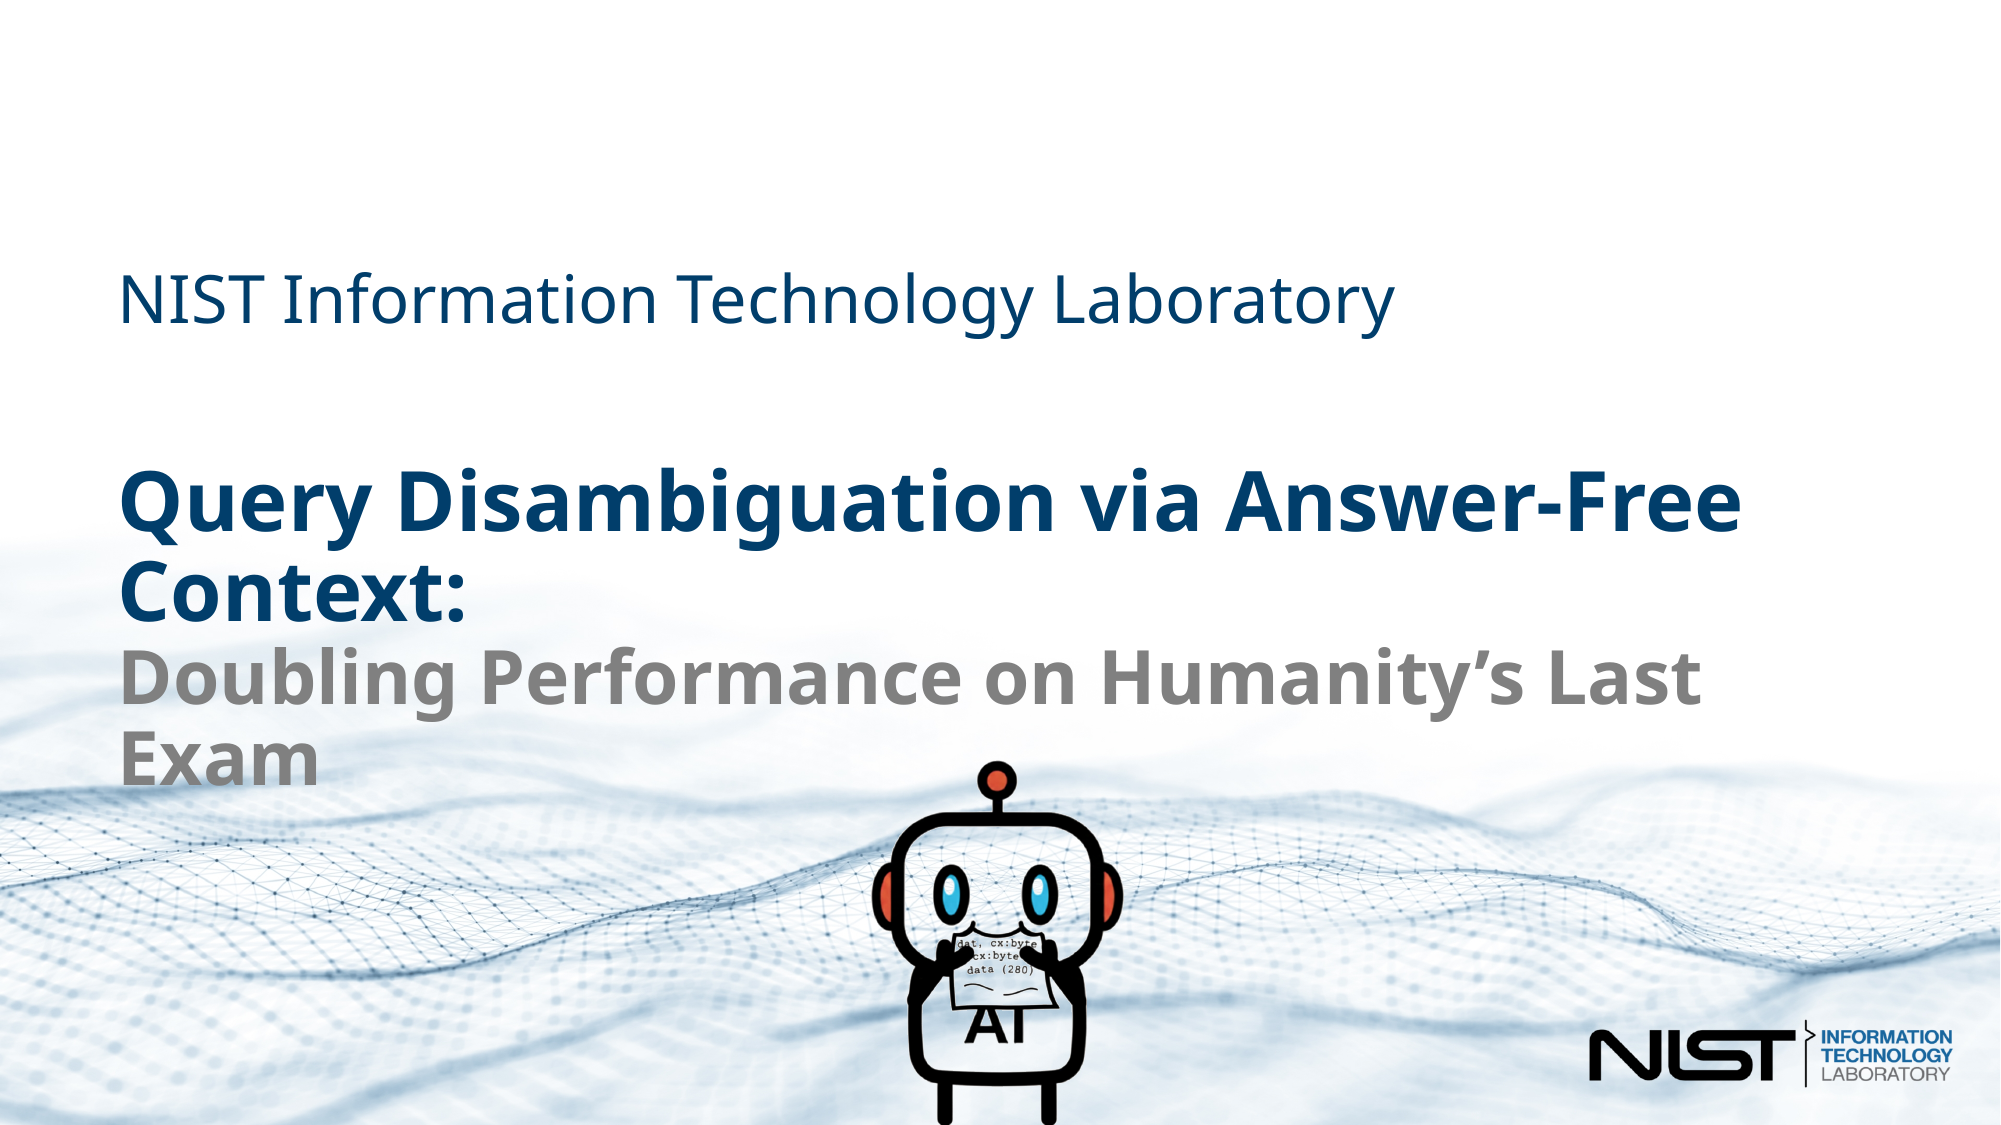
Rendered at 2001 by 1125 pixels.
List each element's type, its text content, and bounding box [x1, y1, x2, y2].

title NIST Information Technology Laboratory Query Disambiguation via Answer-Free Context: Doubling Performance on Humanity’s Last Exam [102, 259, 1895, 735]
picture [0, 0, 2001, 1125]
